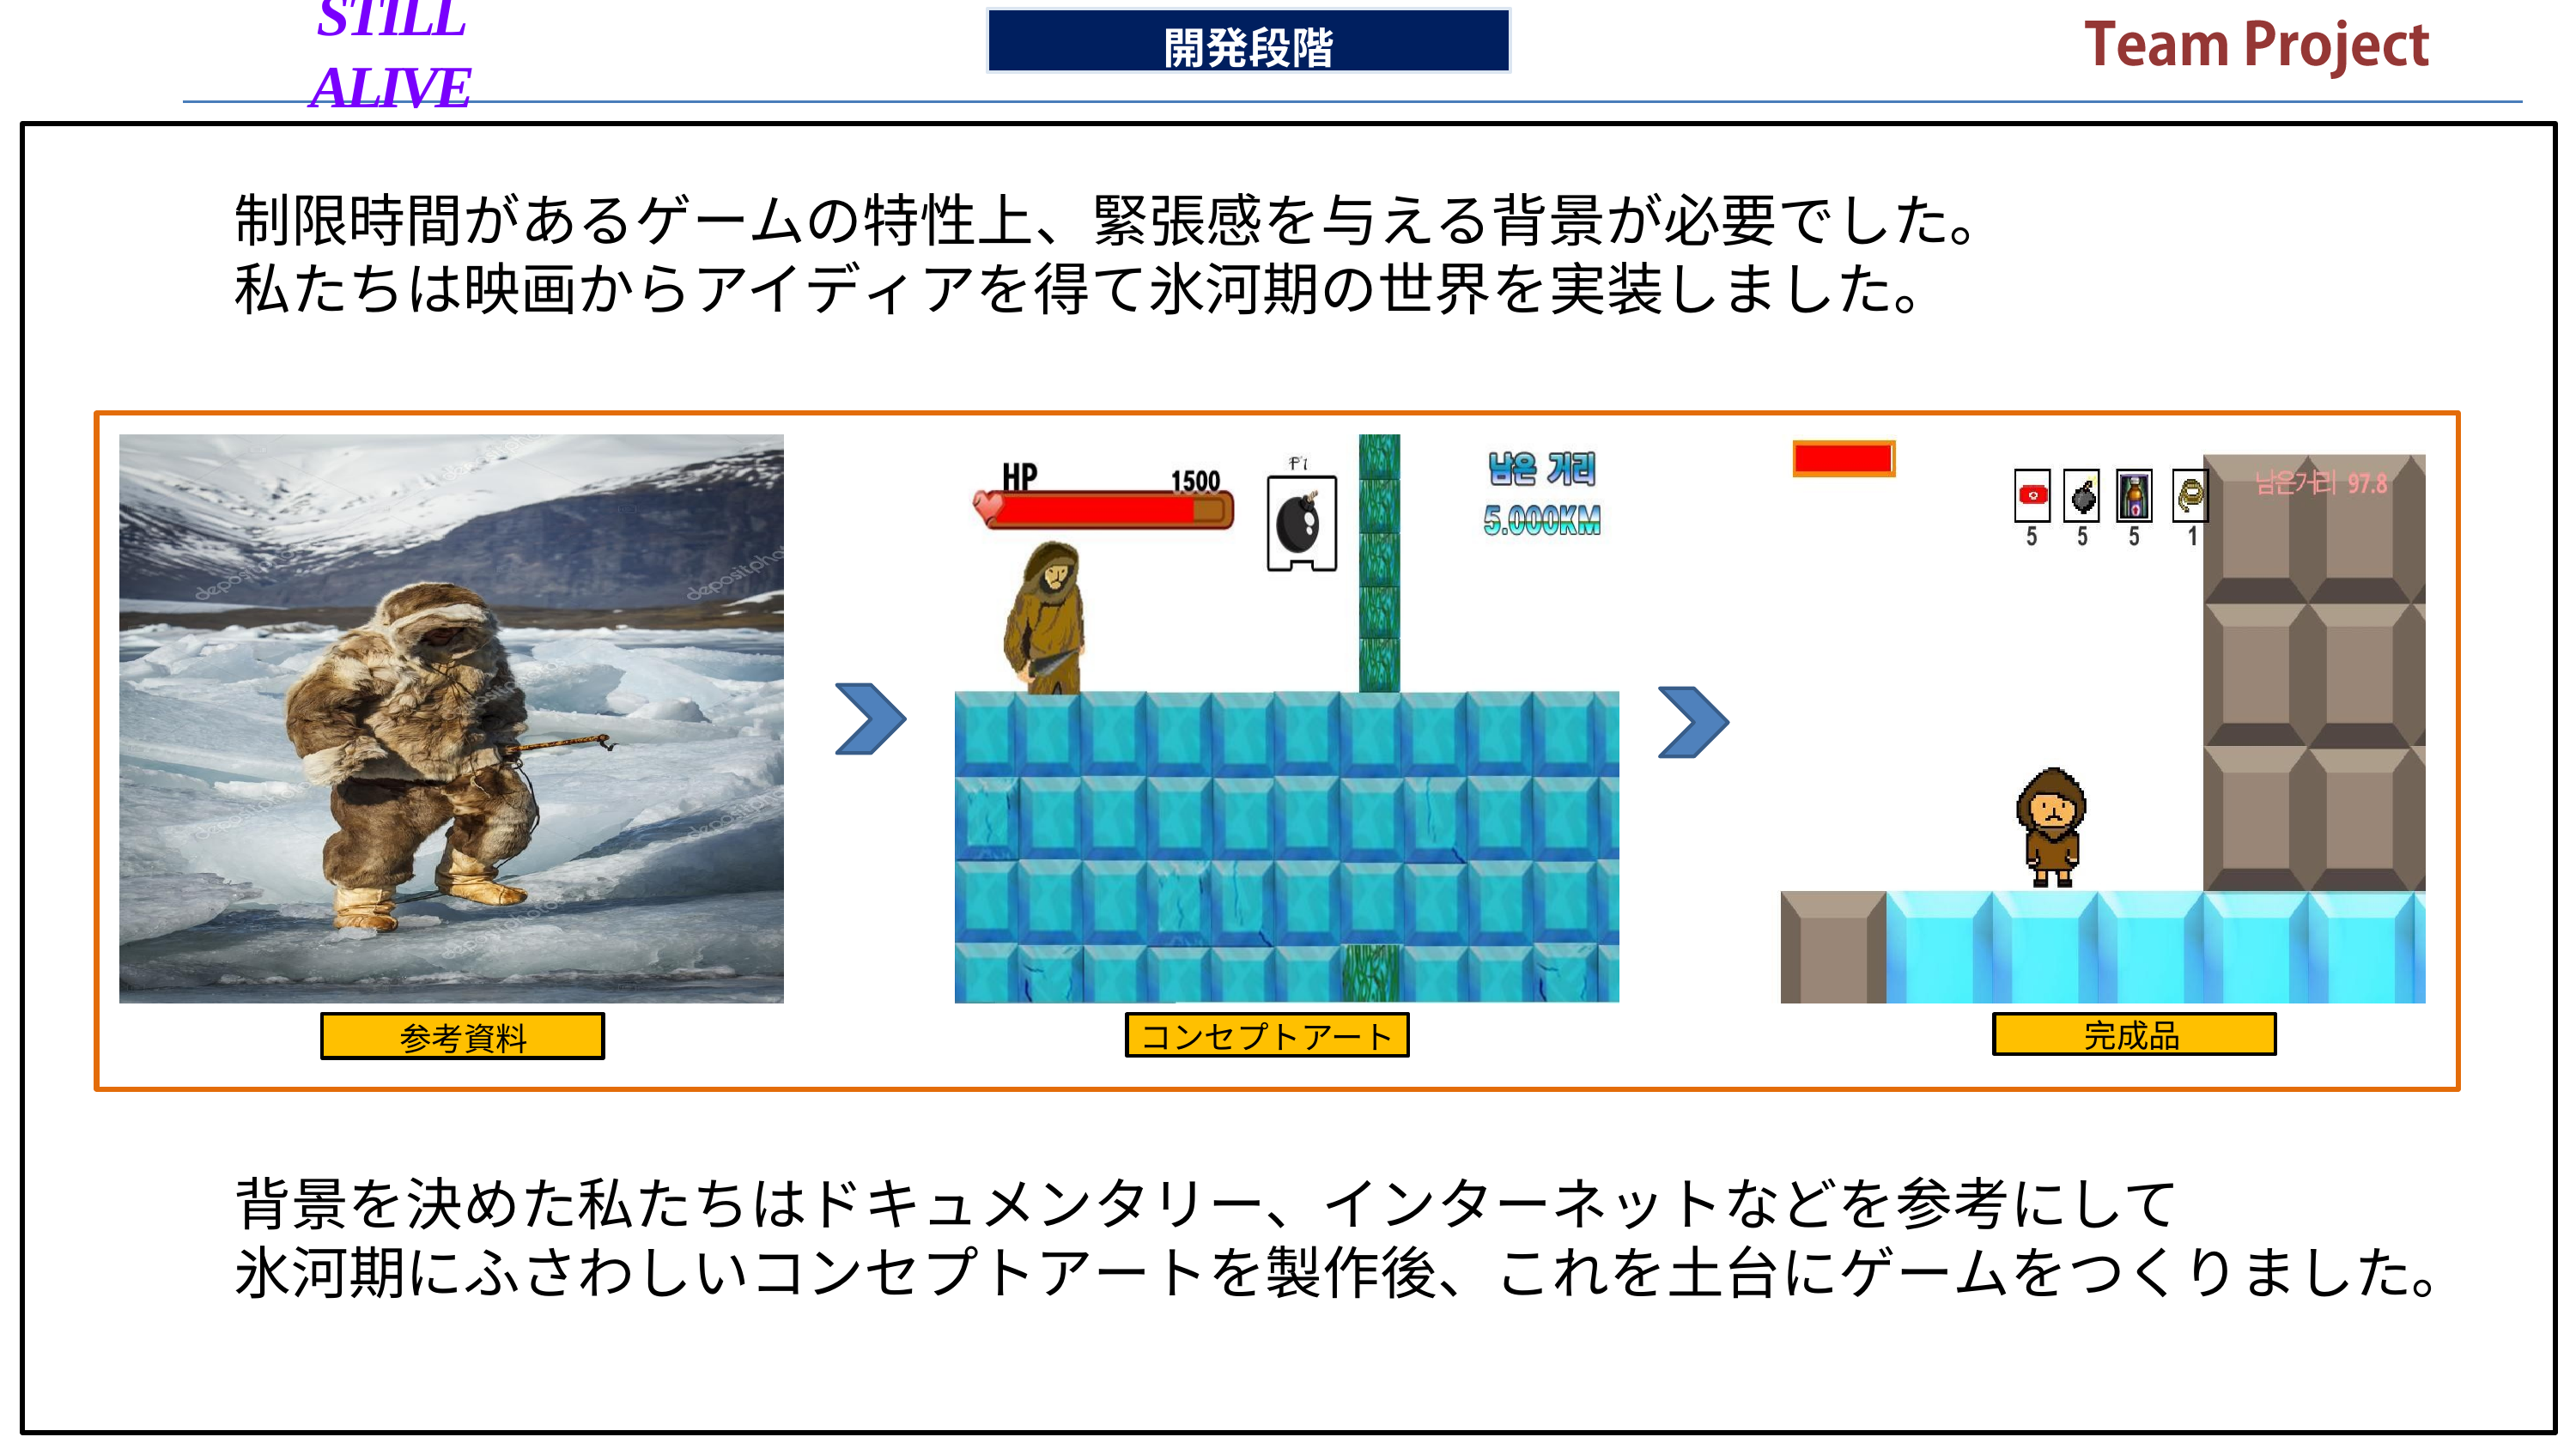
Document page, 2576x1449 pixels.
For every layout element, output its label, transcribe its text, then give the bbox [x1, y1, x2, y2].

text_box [118, 433, 2427, 1003]
text_box 制限時間があるゲームの特性上、緊張感を与える背景が必要でした。 私たちは映画からアイディアを得て氷河期の世界を実装しました。 [232, 182, 2012, 322]
picture [2084, 9, 2460, 82]
text_box 参考資料 [322, 1013, 604, 1058]
title STILL ALIVE [225, 0, 558, 169]
text_box [21, 122, 2557, 1434]
text_box 開発段階 [987, 8, 1510, 73]
text_box 完成品 [1994, 1014, 2276, 1055]
text_box 背景を決めた私たちはドキュメンタリー、インターネットなどを参考にして 氷河期にふさわしいコンセプトアートを製作後、これを土台にゲームをつくりました。 [232, 1166, 2526, 1306]
text_box [96, 413, 2458, 1089]
text_box コンセプトアート [1127, 1014, 1409, 1057]
